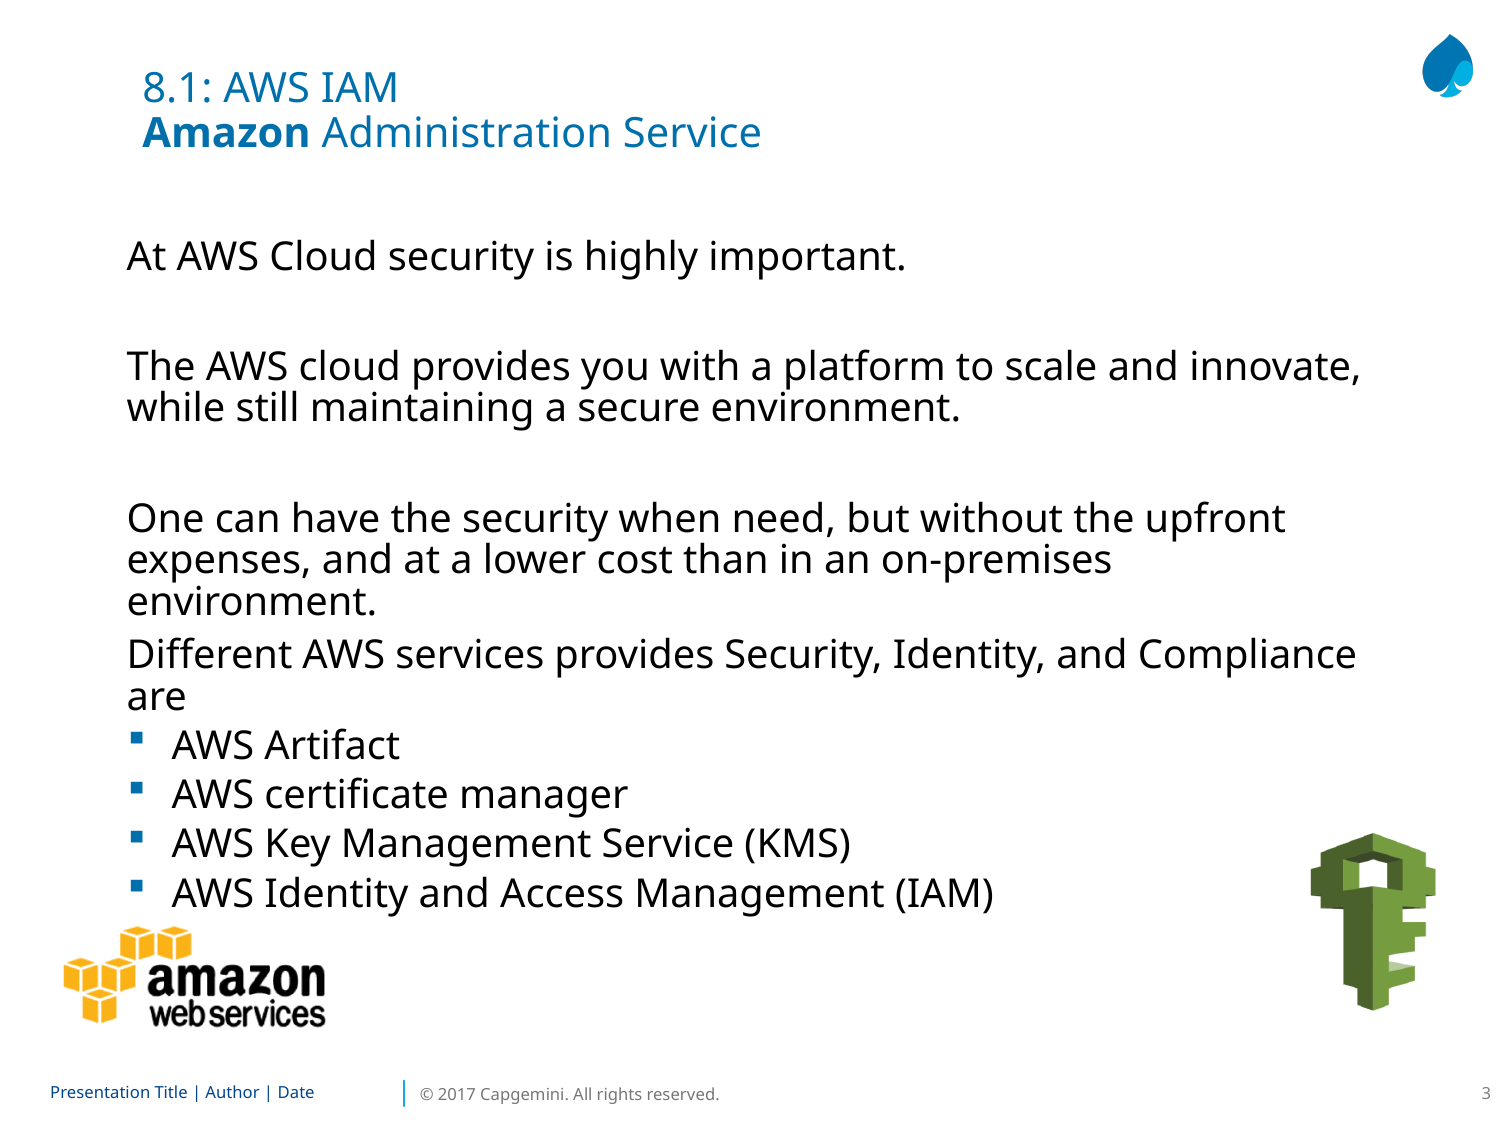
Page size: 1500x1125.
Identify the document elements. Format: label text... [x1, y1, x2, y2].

picture [1420, 34, 1448, 45]
picture [1253, 832, 1493, 1011]
picture [49, 921, 340, 1038]
title 8.1: AWS IAM Amazon Administration Service [128, 45, 1479, 178]
picture [1452, 34, 1473, 45]
list At AWS Cloud security is highly important. The AWS cloud provides you with a platform to scale and innovate, while still maintaining a secure environment. One can have the security when need, but without the upfront expenses, and at a lower cost than in an on-premises environment. Different AWS services provides Security, Identity, and Compliance are AWS Artifact AWS certificate manager AWS Key Management Service (KMS) AWS Identity and Access Management (IAM) [126, 236, 1374, 922]
